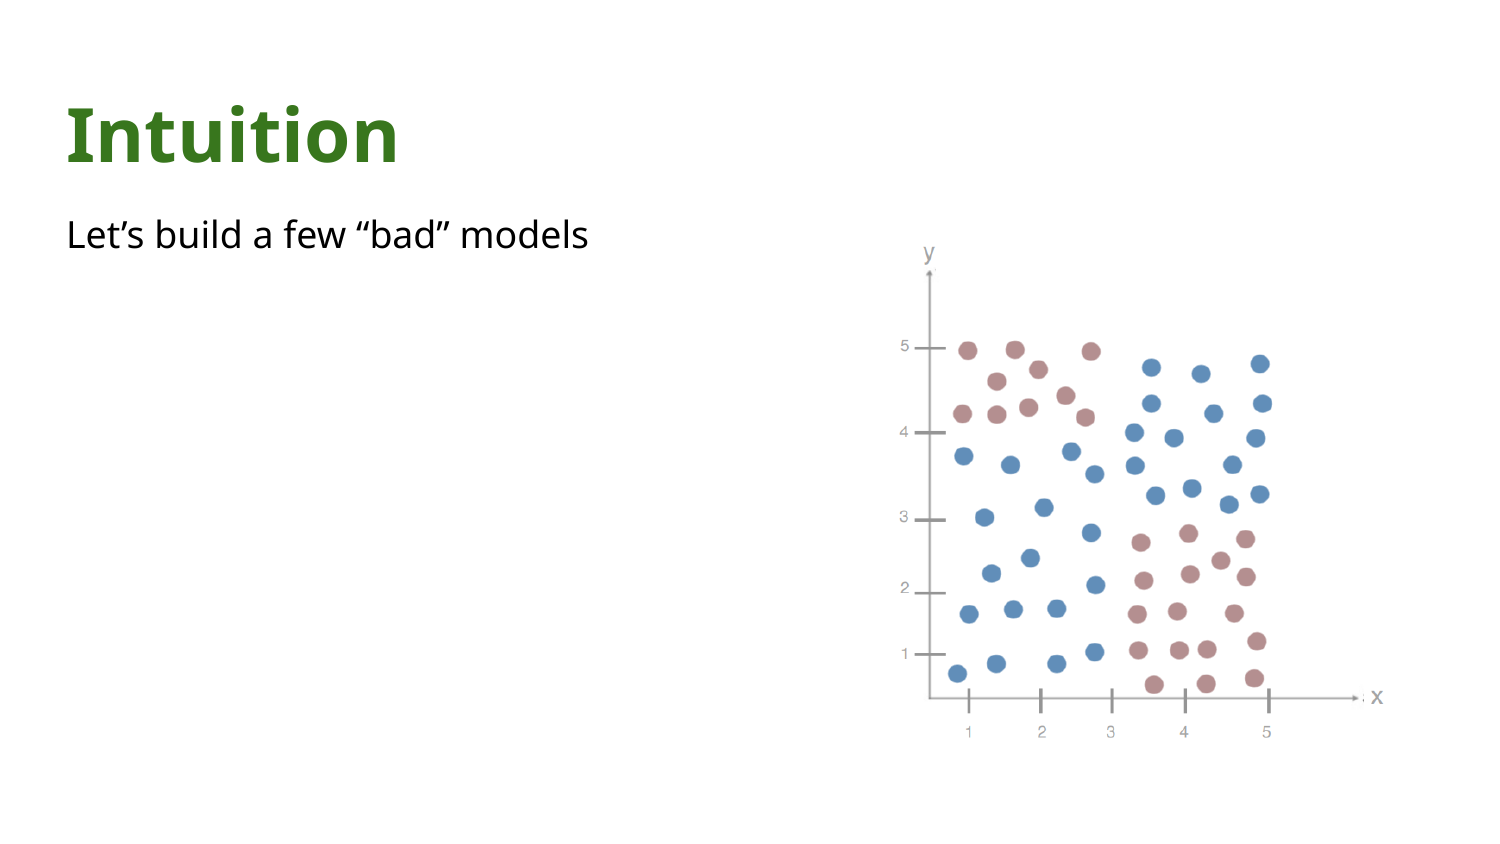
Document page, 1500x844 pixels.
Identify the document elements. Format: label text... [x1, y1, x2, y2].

picture [881, 228, 1398, 756]
title Intuition [51, 72, 1449, 167]
list Let’s build a few “bad” models [51, 189, 1449, 750]
